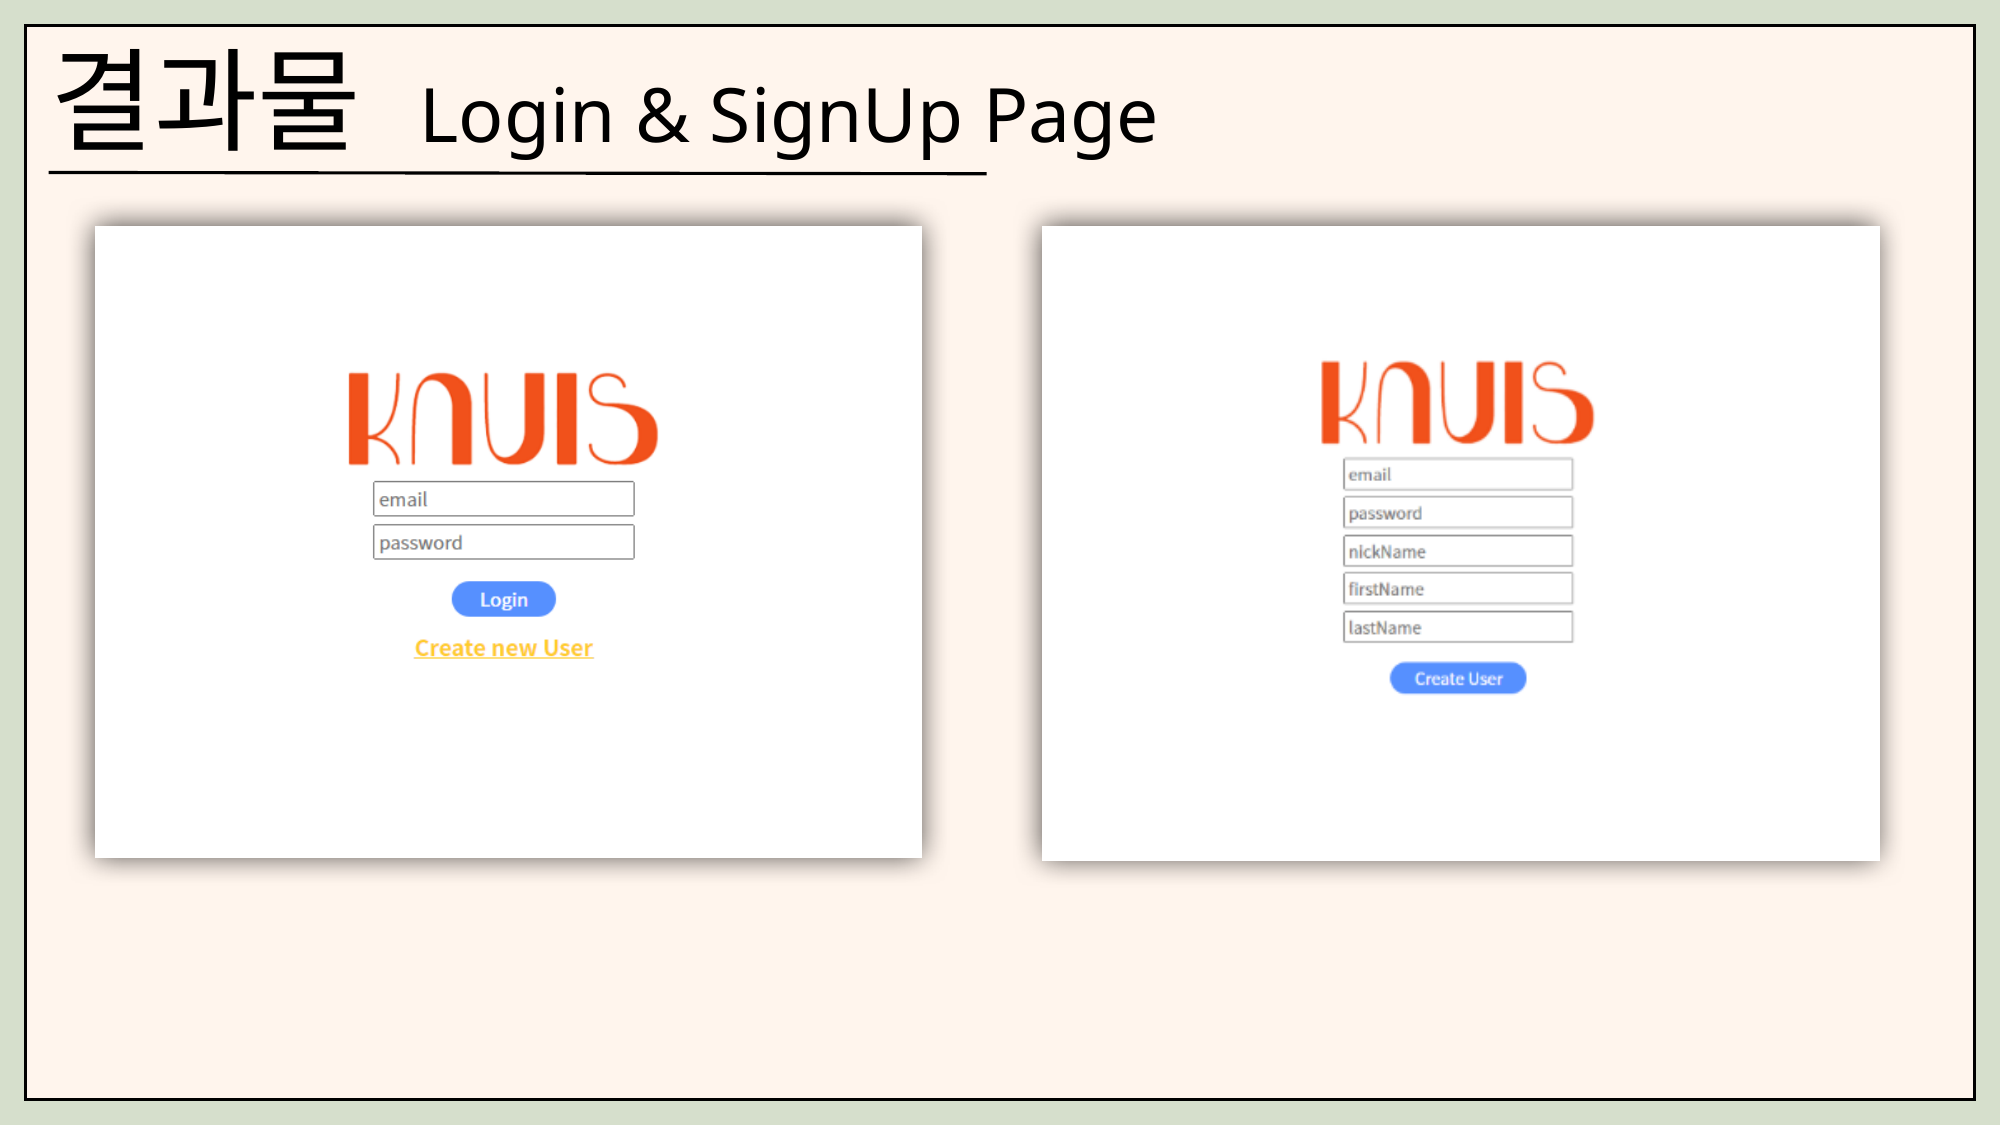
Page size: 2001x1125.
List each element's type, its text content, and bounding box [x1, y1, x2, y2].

picture [95, 226, 922, 859]
text_box 결과물 Login & SignUp Page [36, 22, 1225, 173]
picture [1042, 226, 1880, 861]
text_box [24, 25, 1975, 1100]
